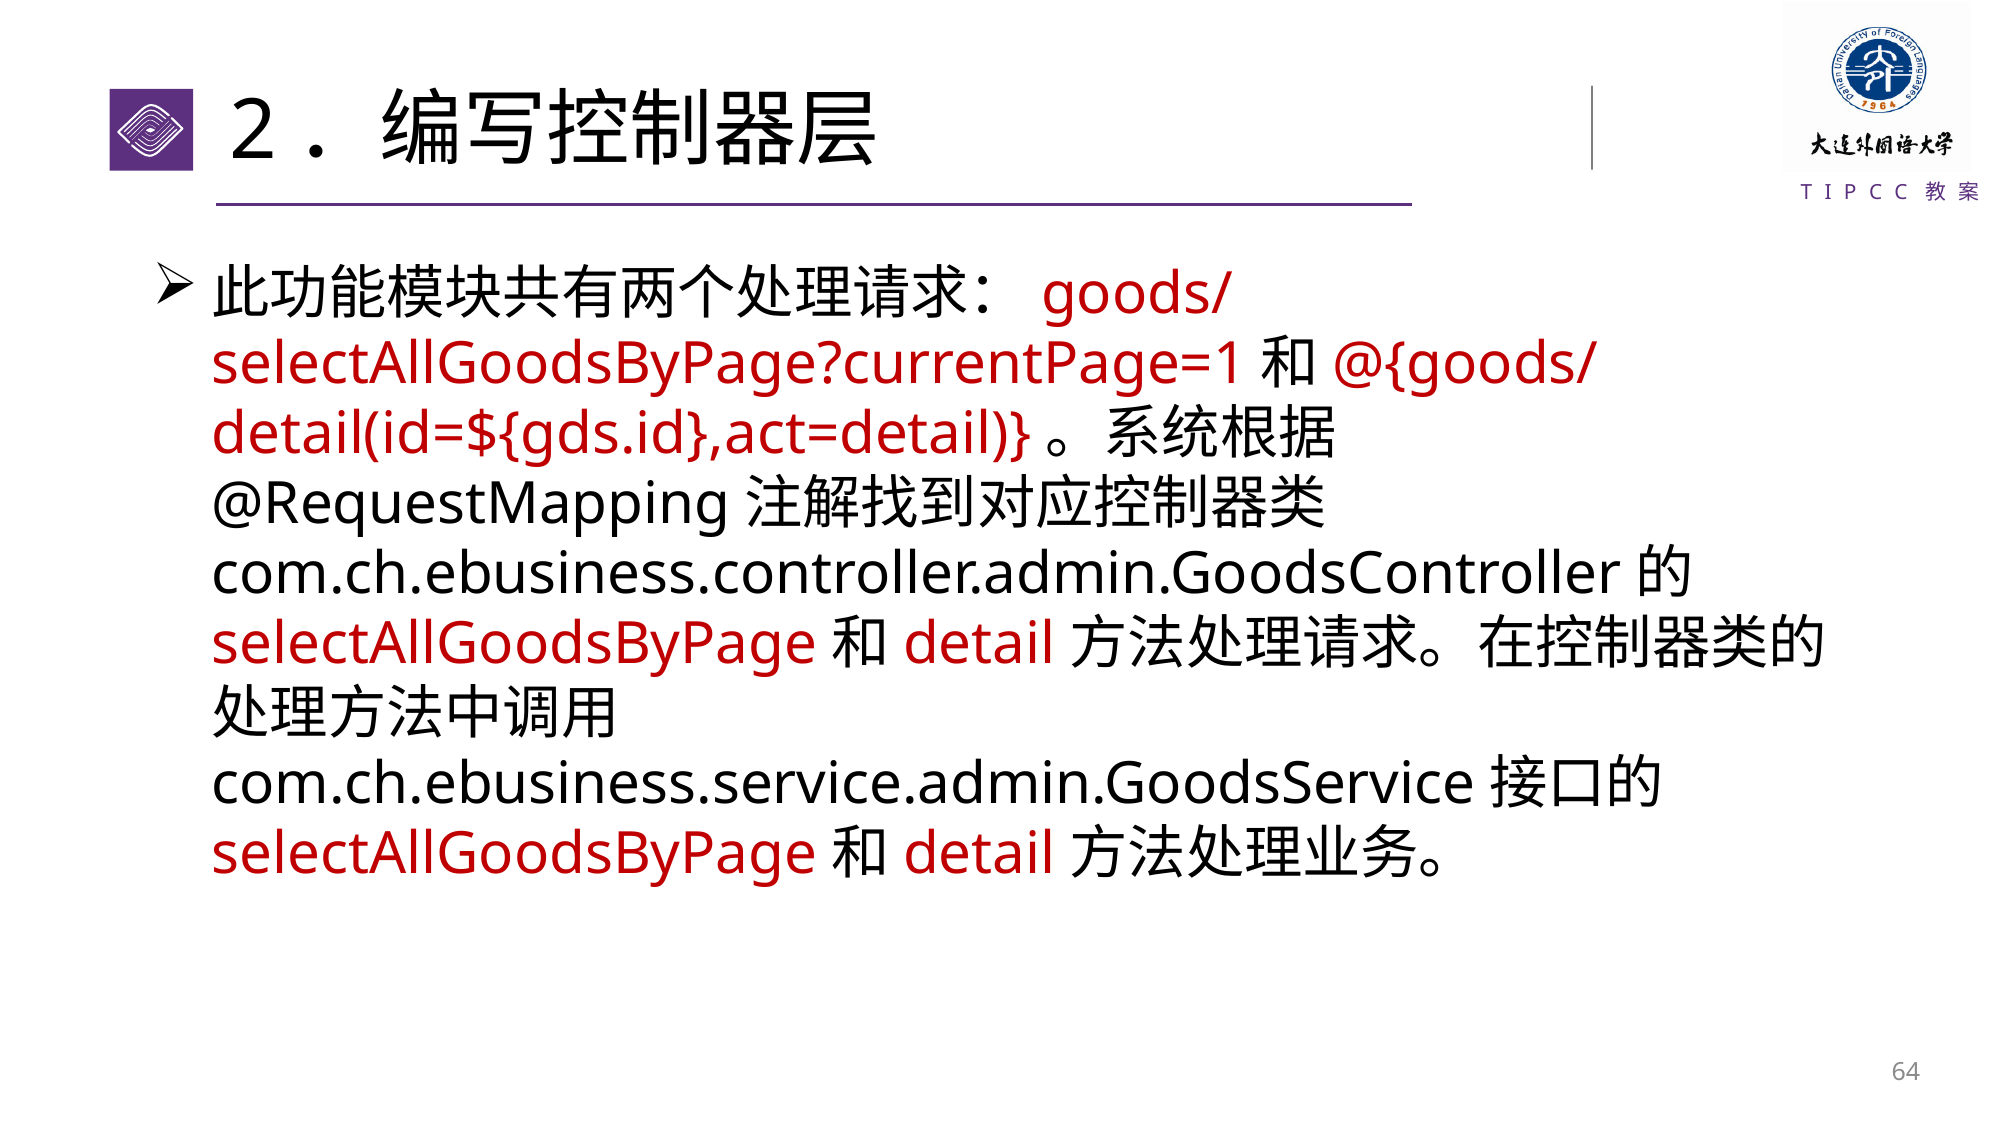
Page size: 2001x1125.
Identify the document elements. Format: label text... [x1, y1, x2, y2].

list 此功能模块共有两个处理请求：goods/selectAllGoodsByPage?currentPage=1和@{goods/detail(id=${gds.id},act=detail)}。系统根据@RequestMapping注解找到对应控制器类com.ch.ebusiness.controller.admin.GoodsController的selectAllGoodsByPage和detail方法处理请求。在控制器类的处理方法中调用com.ch.ebusiness.service.admin.GoodsService接口的selectAllGoodsByPage和detail方法处理业务。 [137, 247, 1863, 1001]
picture [1782, 2, 1971, 172]
slide_number 63 [1485, 1042, 1936, 1103]
title 2．编写控制器层 [214, 59, 1564, 205]
